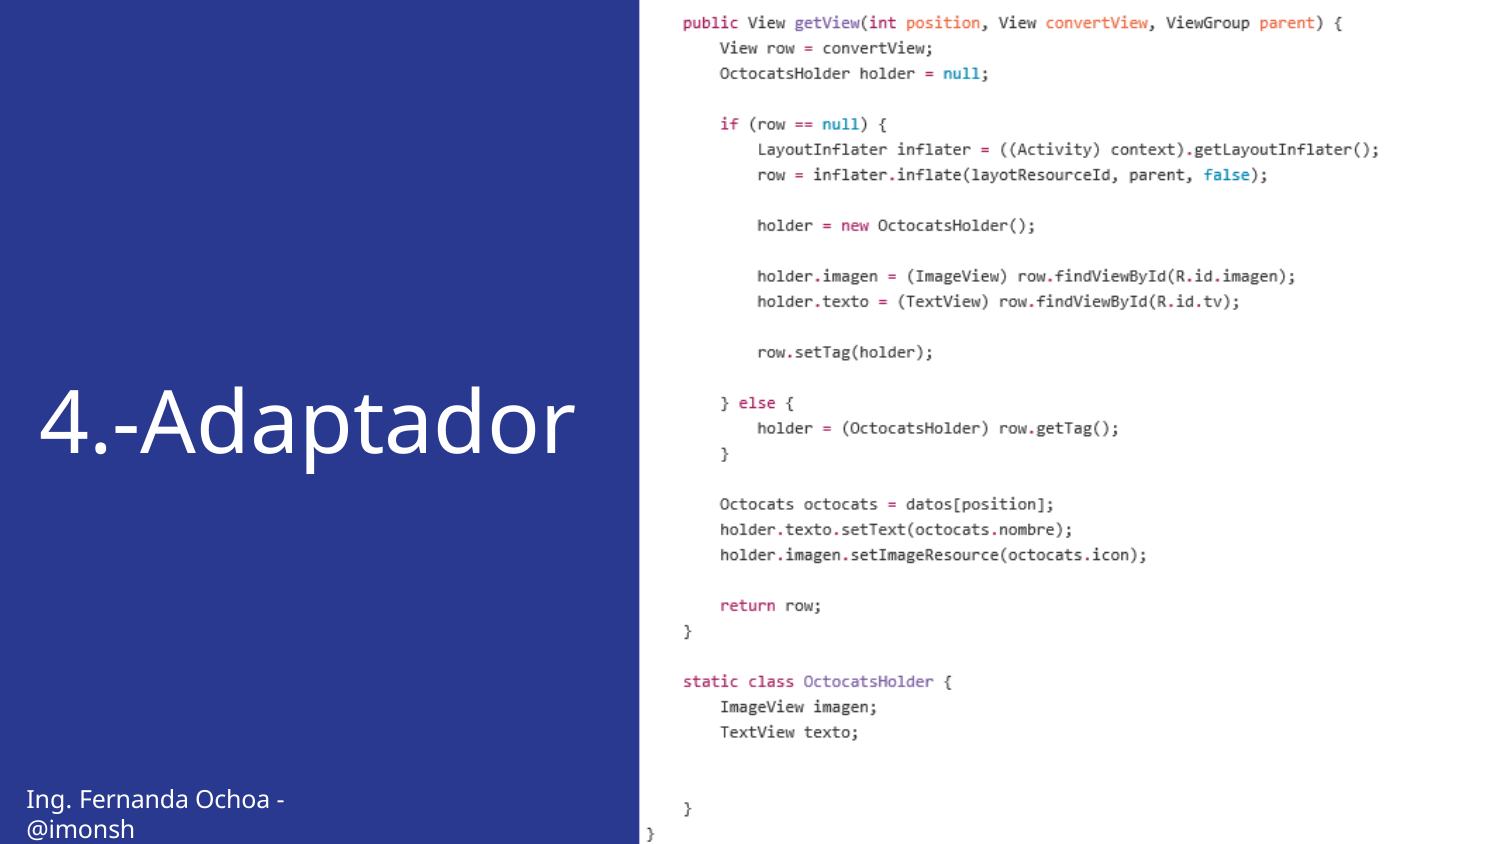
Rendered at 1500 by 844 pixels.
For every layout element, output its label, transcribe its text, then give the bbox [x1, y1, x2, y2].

picture [639, 0, 1500, 844]
text_box Ing. Fernanda Ochoa - @imonsh [24, 783, 376, 844]
title 4.-Adaptador [24, 229, 634, 486]
